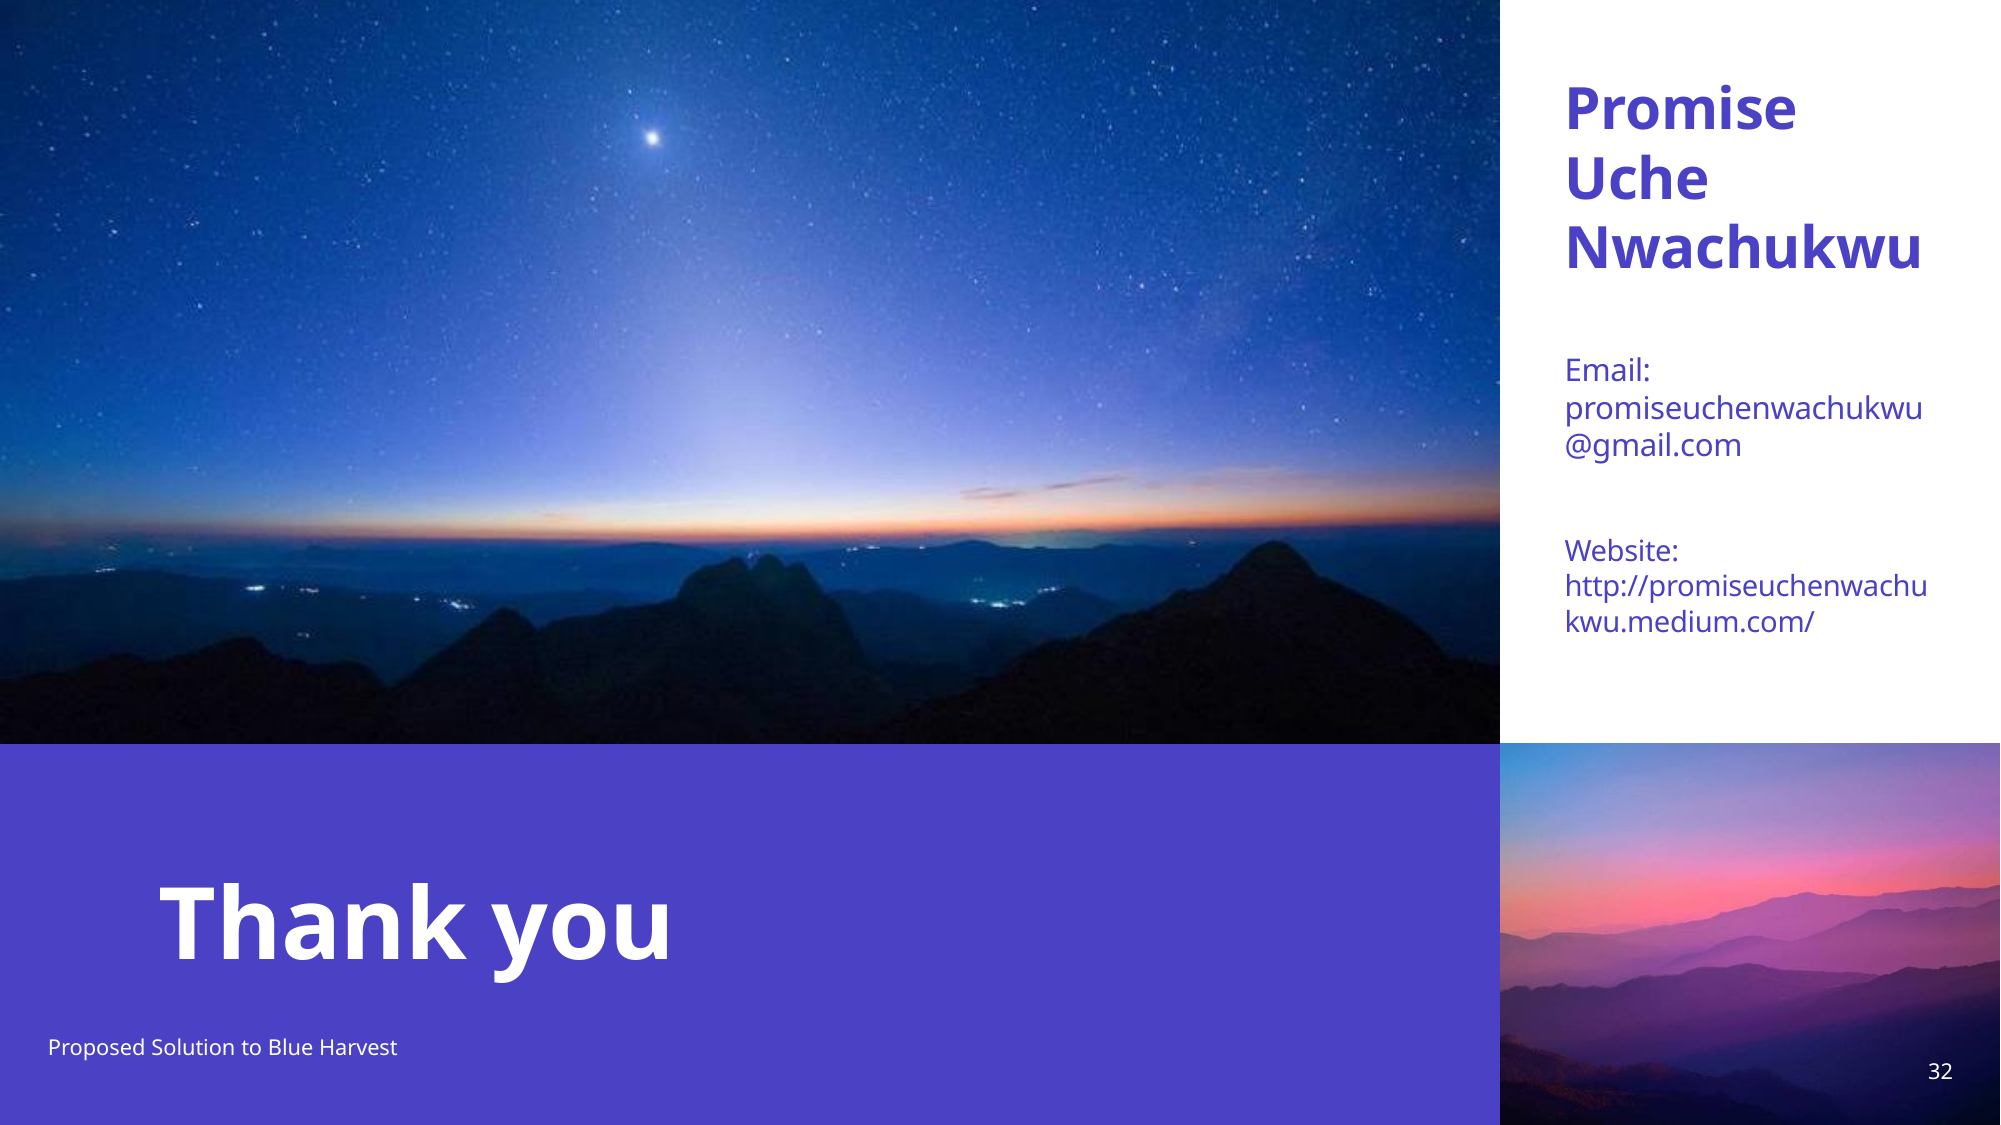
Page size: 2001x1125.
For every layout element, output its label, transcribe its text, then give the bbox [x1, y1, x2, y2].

subtitle Promise Uche Nwachukwu Email: promiseuchenwachukwu@gmail.com Website: http://promiseuchenwachukwu.medium.com/ [1549, 63, 1951, 680]
title Thank you [143, 811, 1408, 1043]
footer Proposed Solution to Blue Harvest [33, 1042, 903, 1103]
picture [0, 0, 2000, 1125]
